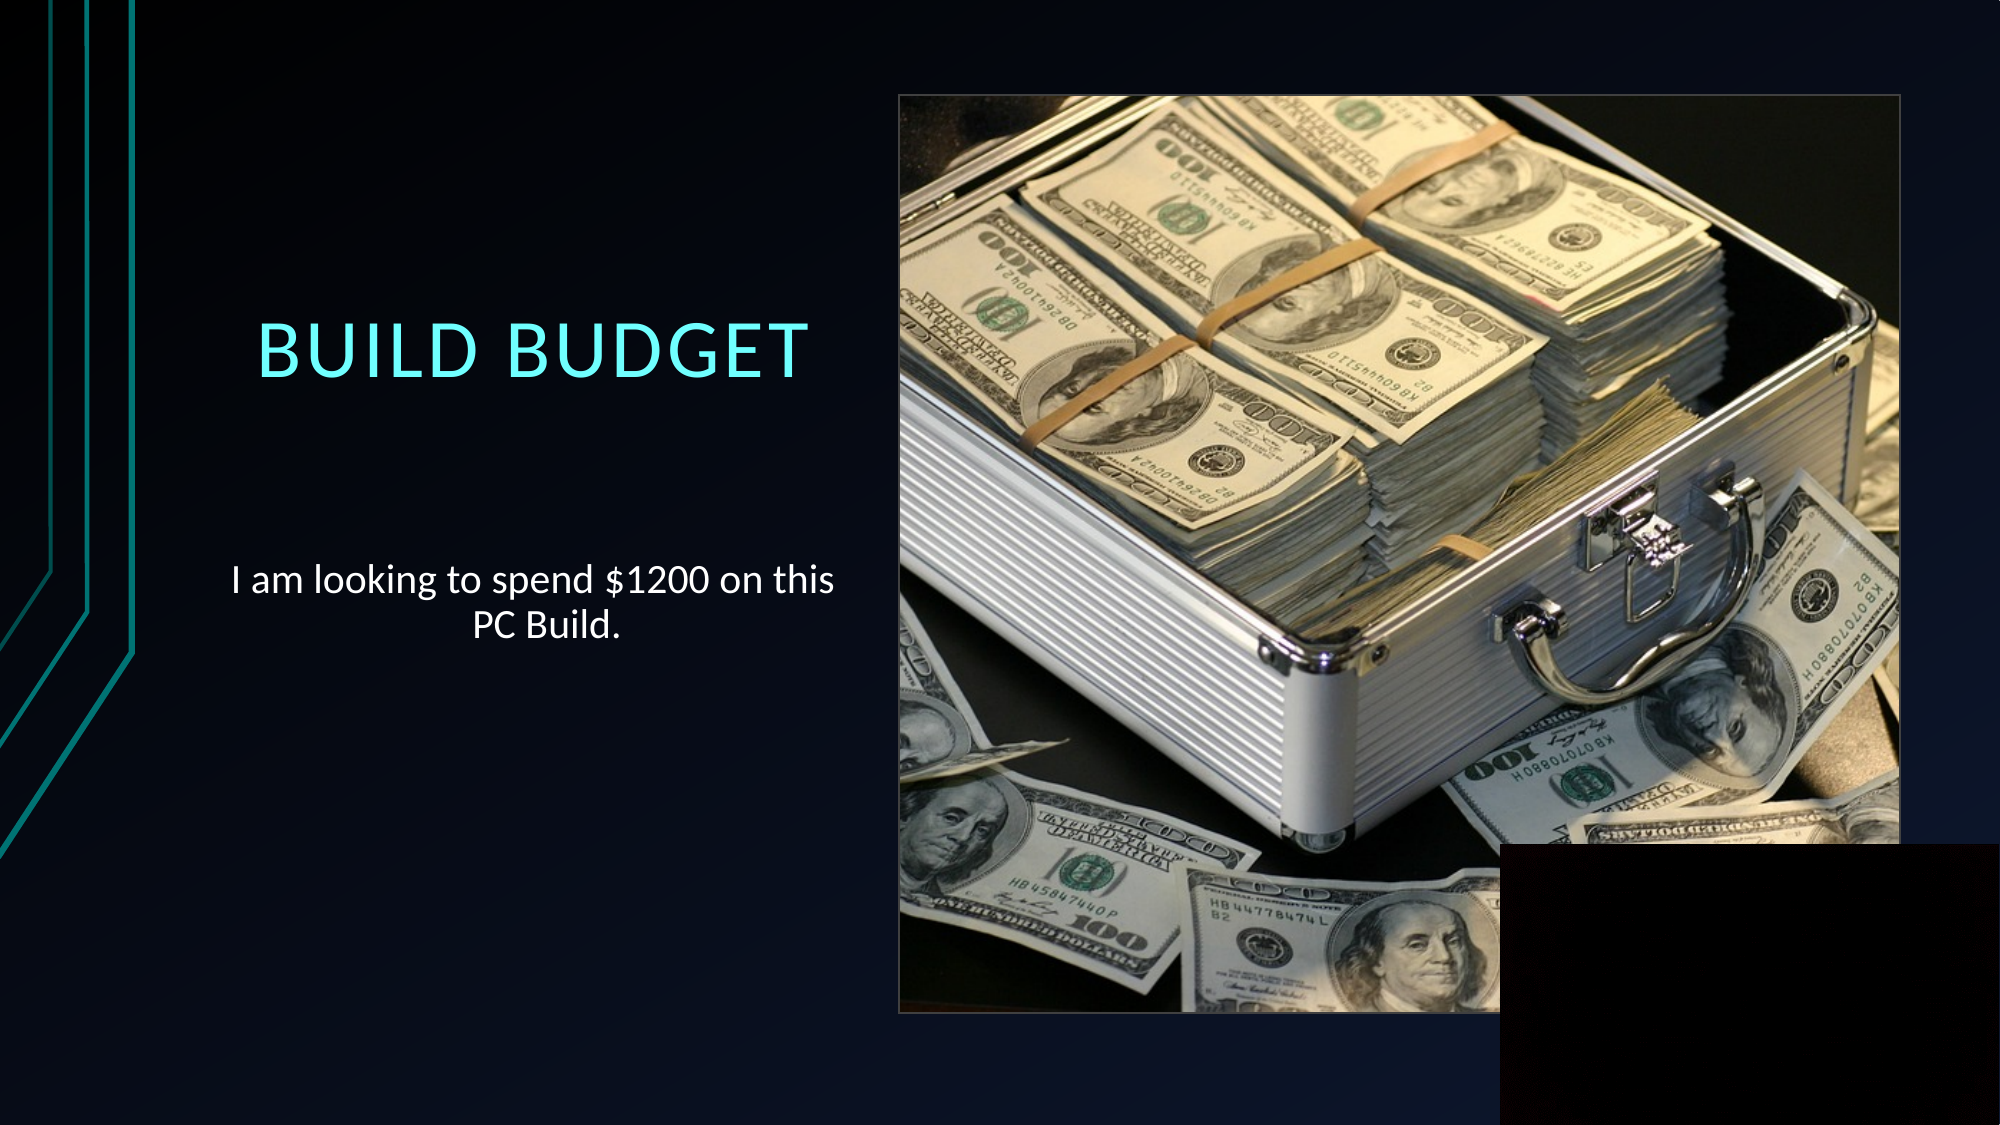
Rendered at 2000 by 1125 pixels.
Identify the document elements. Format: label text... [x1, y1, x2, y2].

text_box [1499, 843, 2000, 1125]
list I am looking to spend $1200 on this PC Build. [199, 547, 867, 865]
title Build Budget [199, 151, 867, 547]
picture [899, 95, 1900, 1013]
